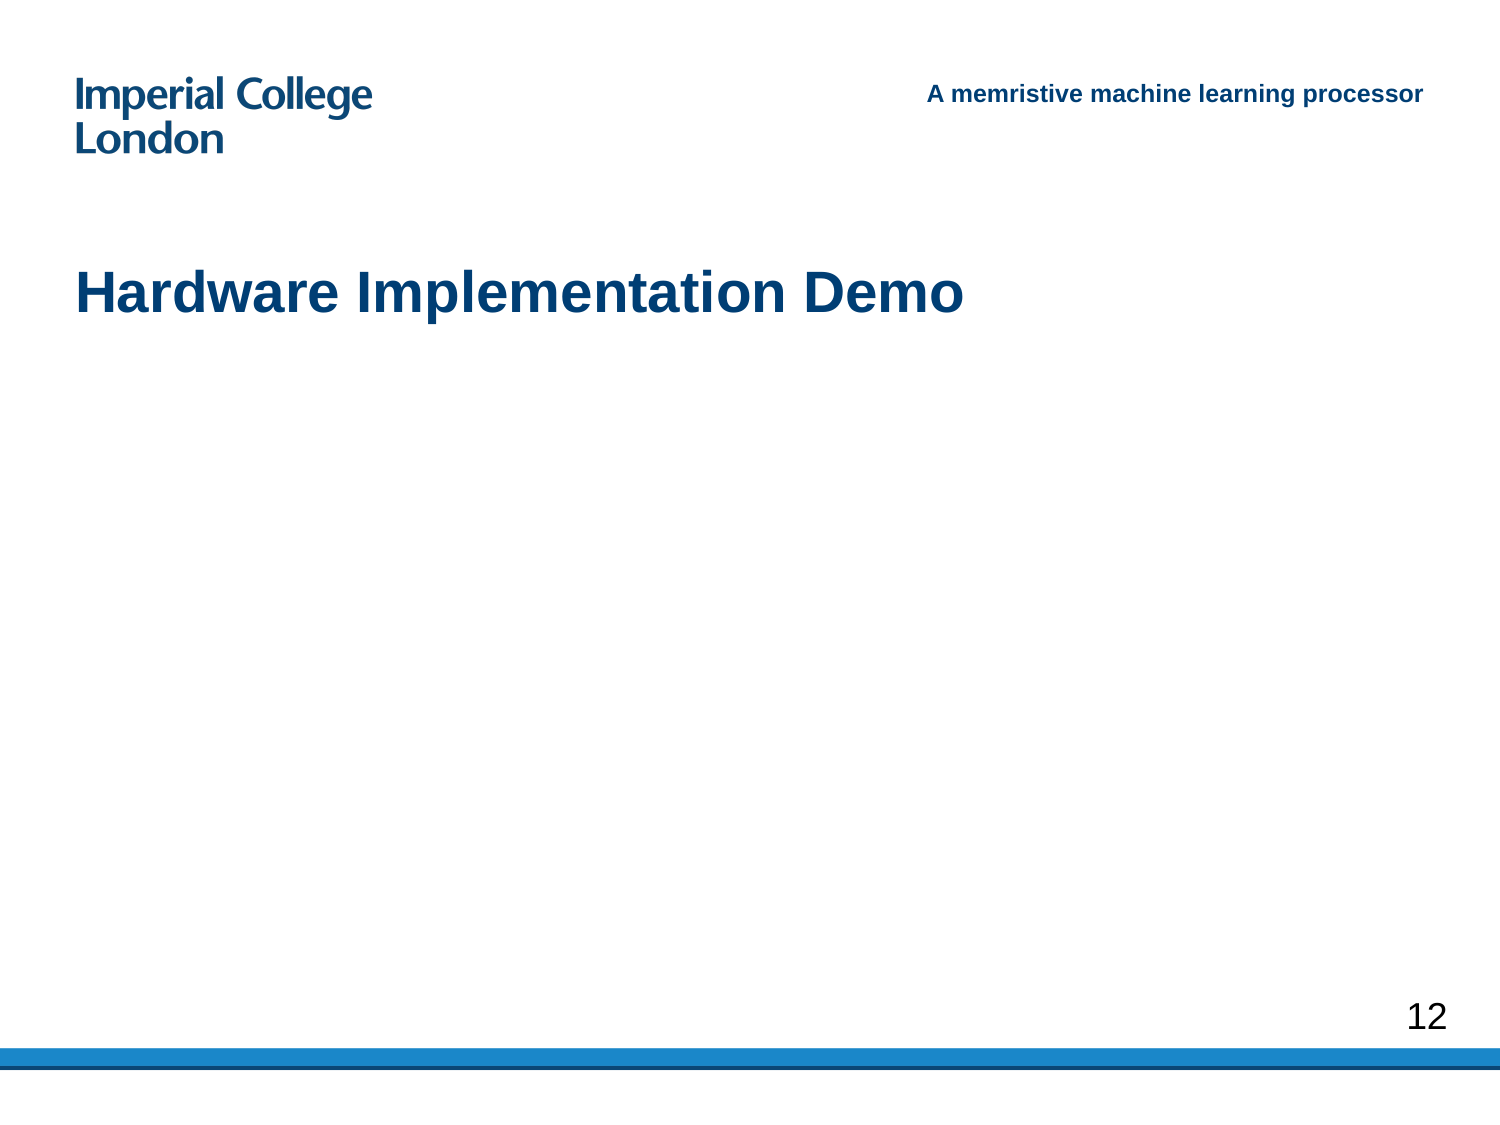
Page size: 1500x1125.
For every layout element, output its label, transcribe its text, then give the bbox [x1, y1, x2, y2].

title Hardware Implementation Demo [75, 244, 1425, 328]
list A memristive machine learning processor [901, 77, 1425, 129]
text_box 12 [1391, 984, 1475, 1045]
picture [0, 0, 1500, 1125]
